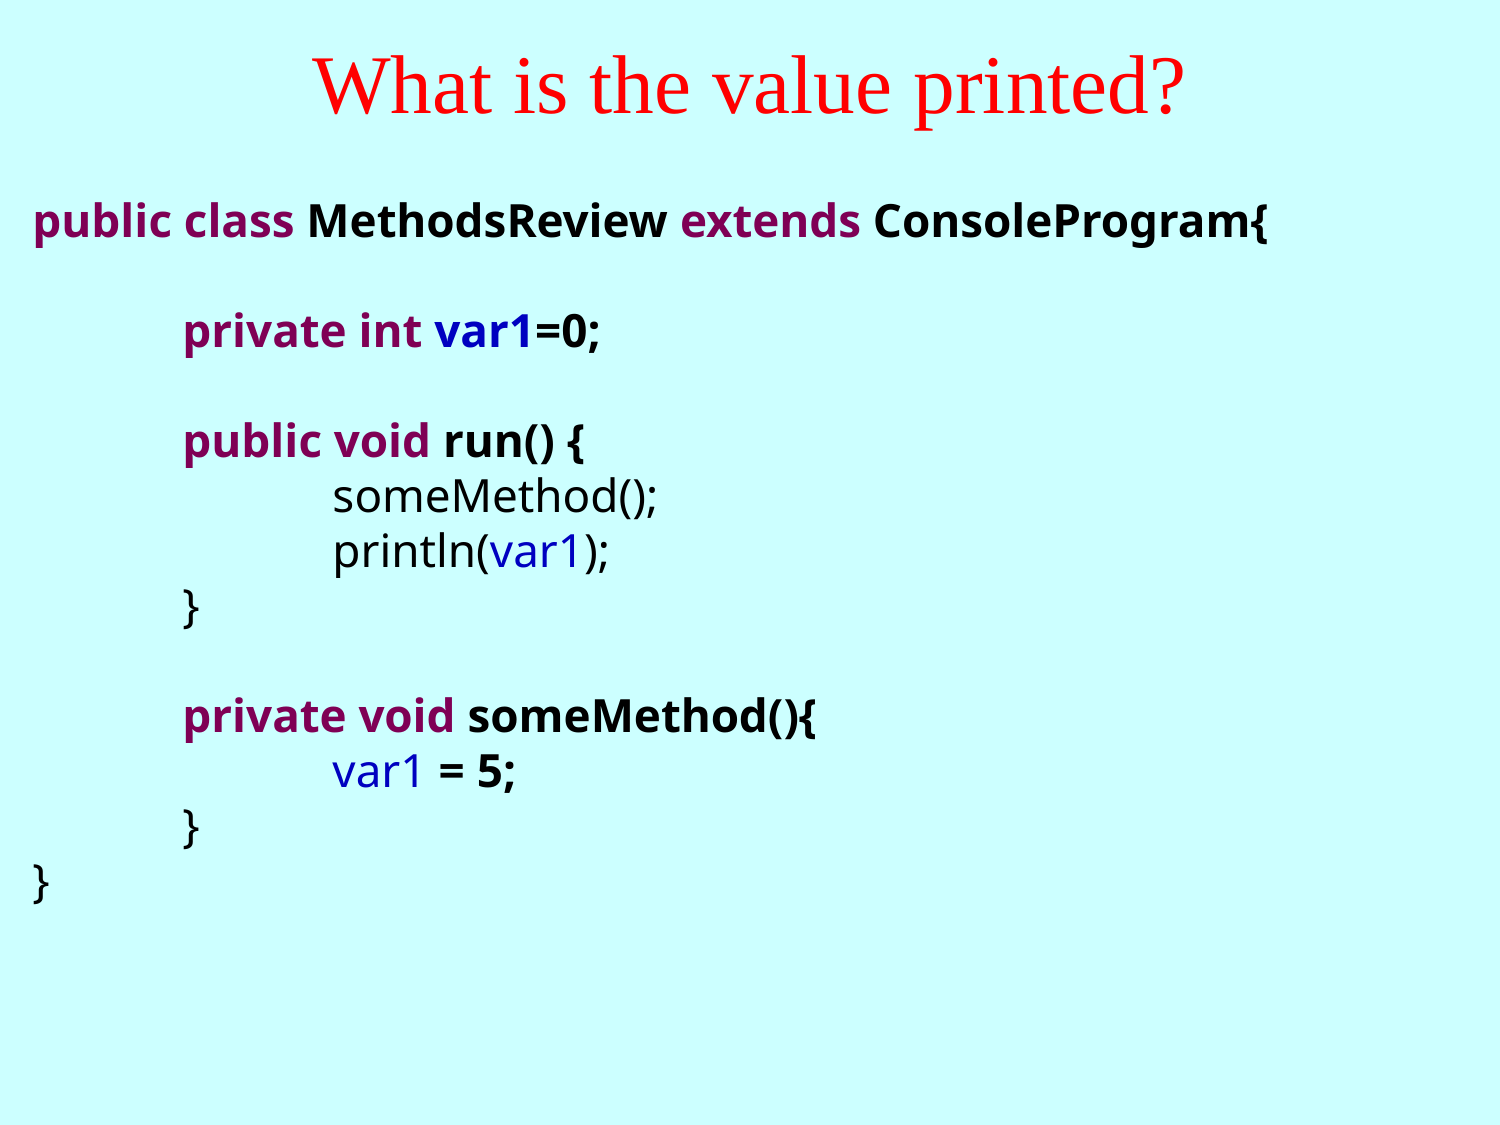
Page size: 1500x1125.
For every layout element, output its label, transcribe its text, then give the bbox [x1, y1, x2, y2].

text_box What is the value printed? [0, 19, 1500, 141]
text_box public class MethodsReview extends ConsoleProgram{ private int var1=0; public void run() { someMethod(); println(var1); } private void someMethod(){ var1 = 5; } } [17, 184, 1500, 914]
